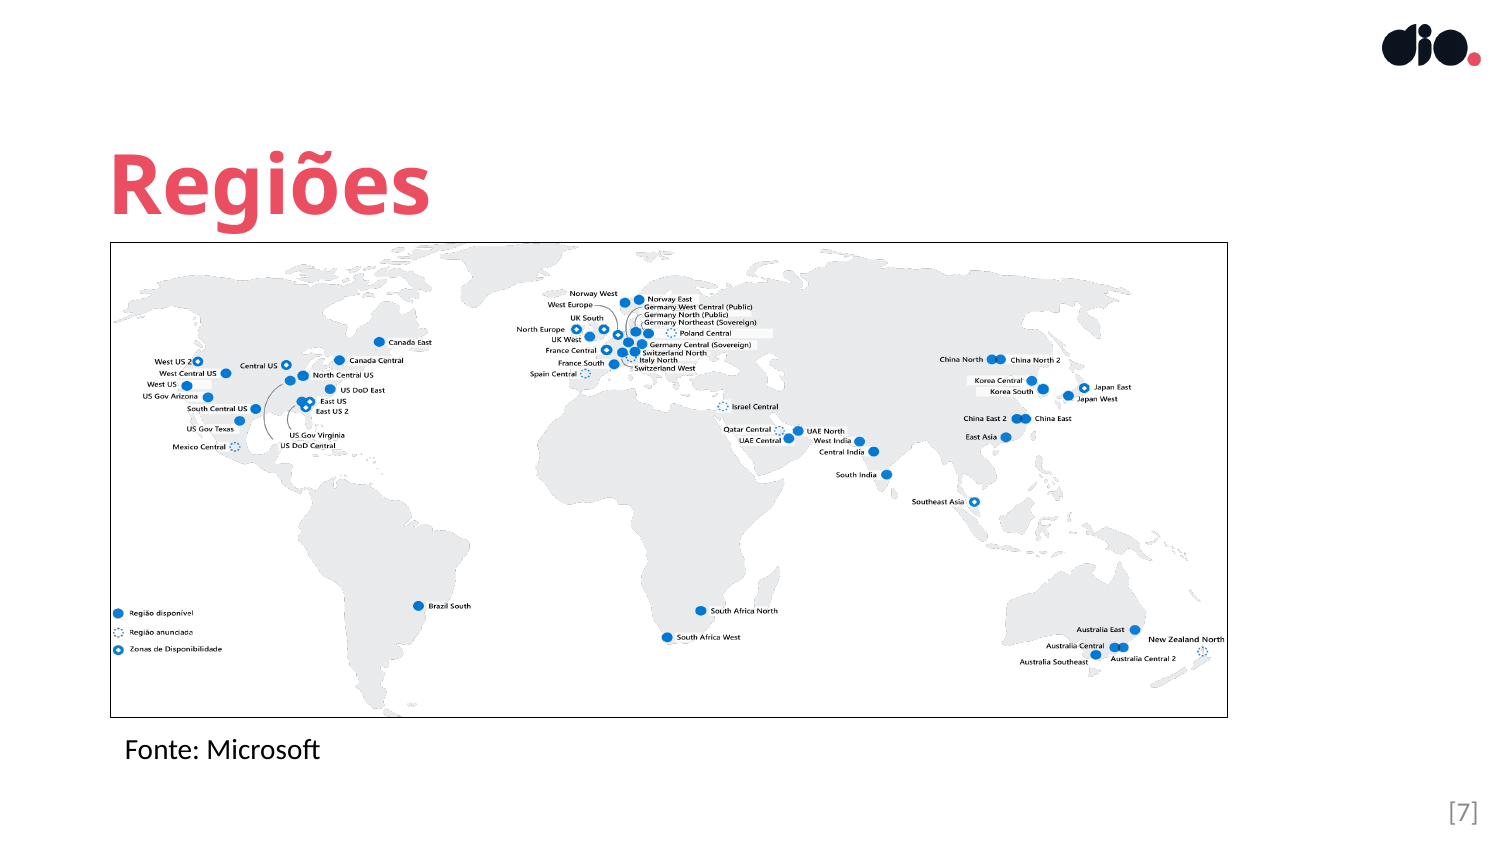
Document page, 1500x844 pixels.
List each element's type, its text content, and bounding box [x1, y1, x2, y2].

slide_number [7] [1403, 779, 1494, 844]
text_box Fonte: Microsoft [110, 723, 791, 756]
picture [109, 242, 1227, 717]
picture [1382, 24, 1481, 66]
text_box Regiões [92, 104, 1408, 243]
